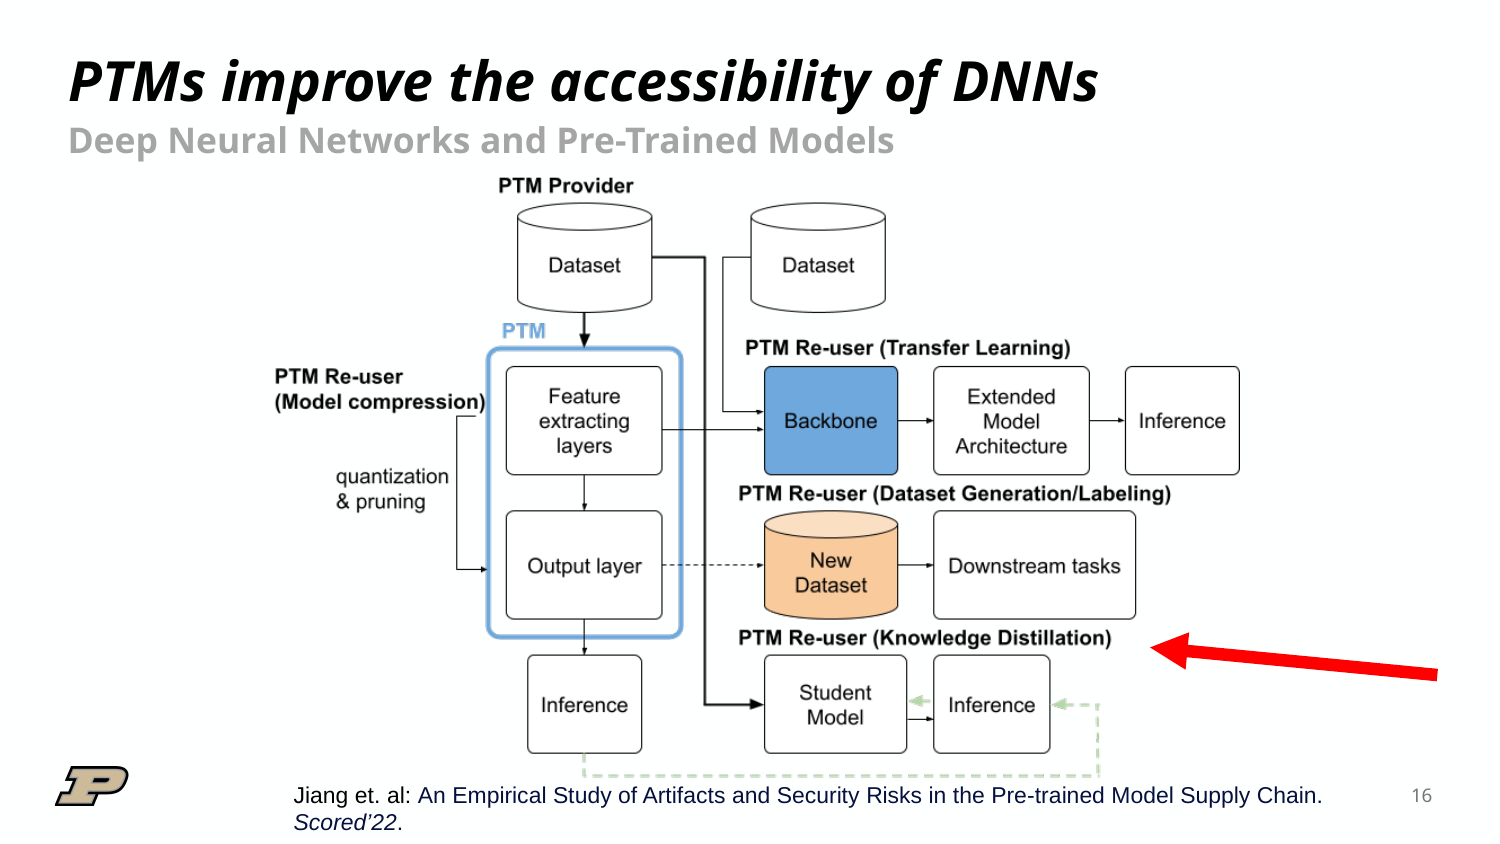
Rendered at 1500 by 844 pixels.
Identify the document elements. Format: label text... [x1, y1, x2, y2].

text_box Jiang et. al: An Empirical Study of Artifacts and Security Risks in the Pre-trained Model Supply Chain. Scored’22. [278, 765, 1344, 838]
picture [260, 162, 1240, 782]
list Deep Neural Networks and Pre-Trained Models [56, 117, 1444, 163]
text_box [1149, 647, 1438, 676]
slide_number ‹#› [1297, 773, 1444, 819]
picture [54, 766, 134, 806]
title PTMs improve the accessibility of DNNs [57, 47, 1444, 117]
